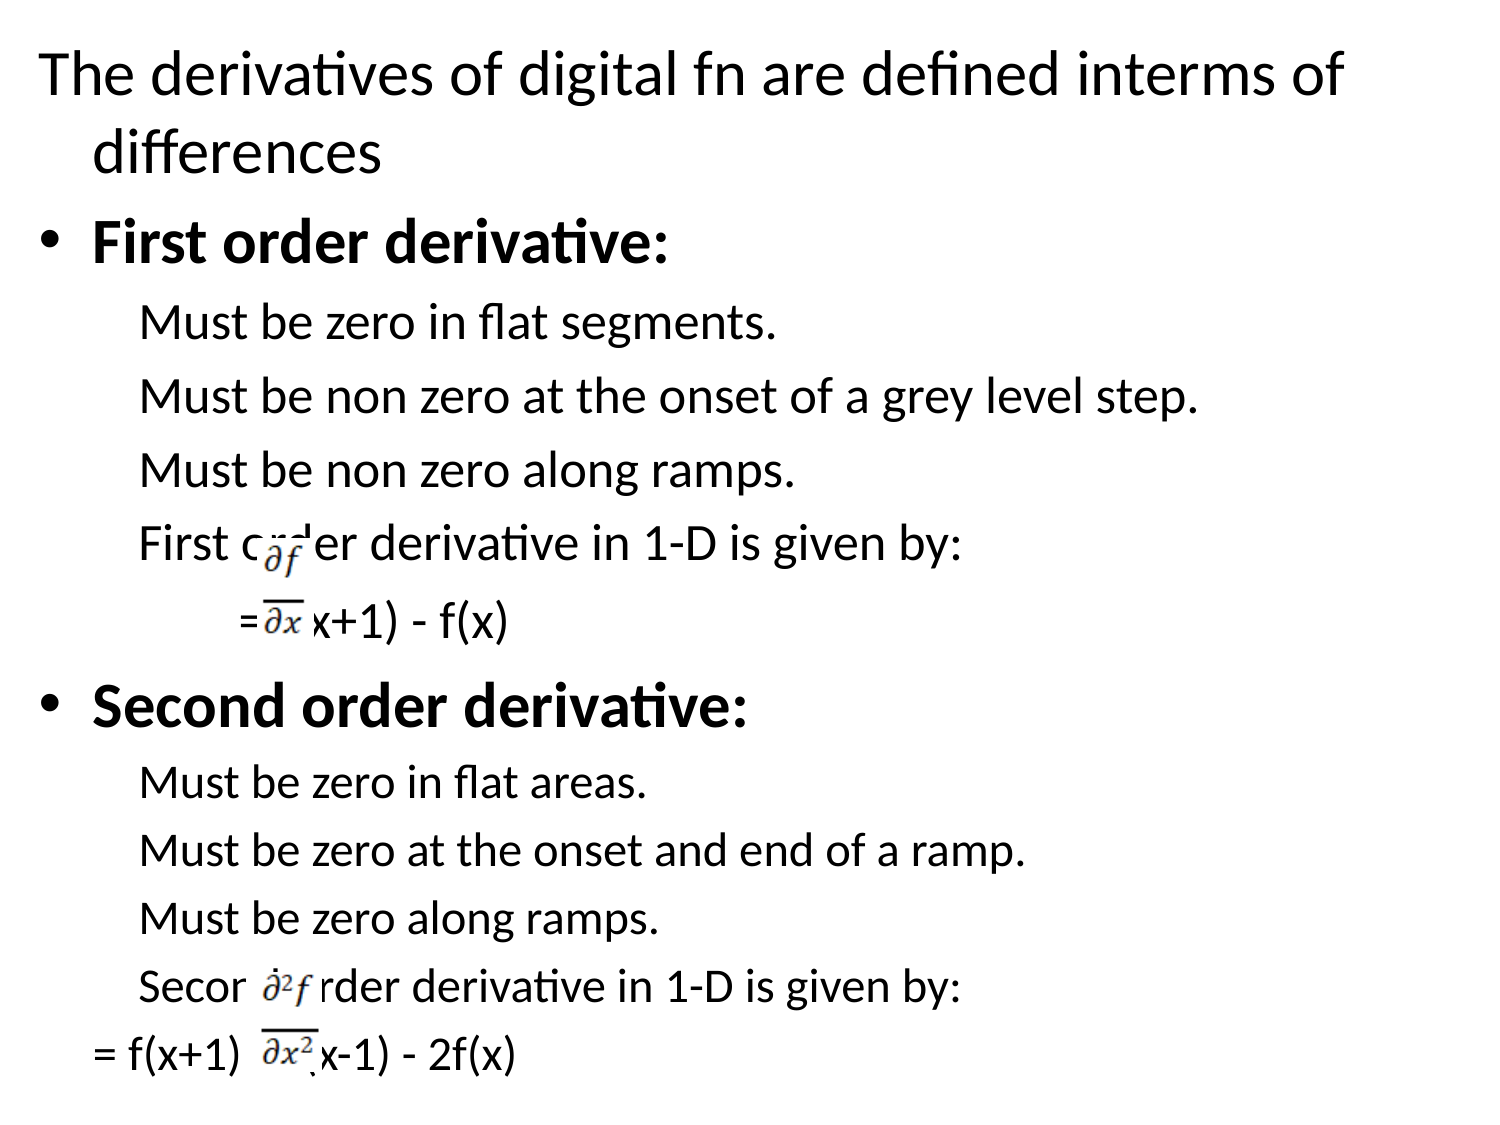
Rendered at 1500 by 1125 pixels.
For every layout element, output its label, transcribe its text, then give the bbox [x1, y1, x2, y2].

picture [257, 538, 314, 654]
list The derivatives of digital fn are defined interms of differences First order derivative: Must be zero in flat segments. Must be non zero at the onset of a grey level step. Must be non zero along ramps. First order derivative in 1-D is given by: = f(x+1) - f(x) Second order derivative: Must be zero in flat areas. Must be zero at the onset and end of a ramp. Must be zero along ramps. Second order derivative in 1-D is given by: = f(x+1) + f(x-1) - 2f(x) [23, 23, 1465, 1090]
picture [245, 972, 322, 1072]
